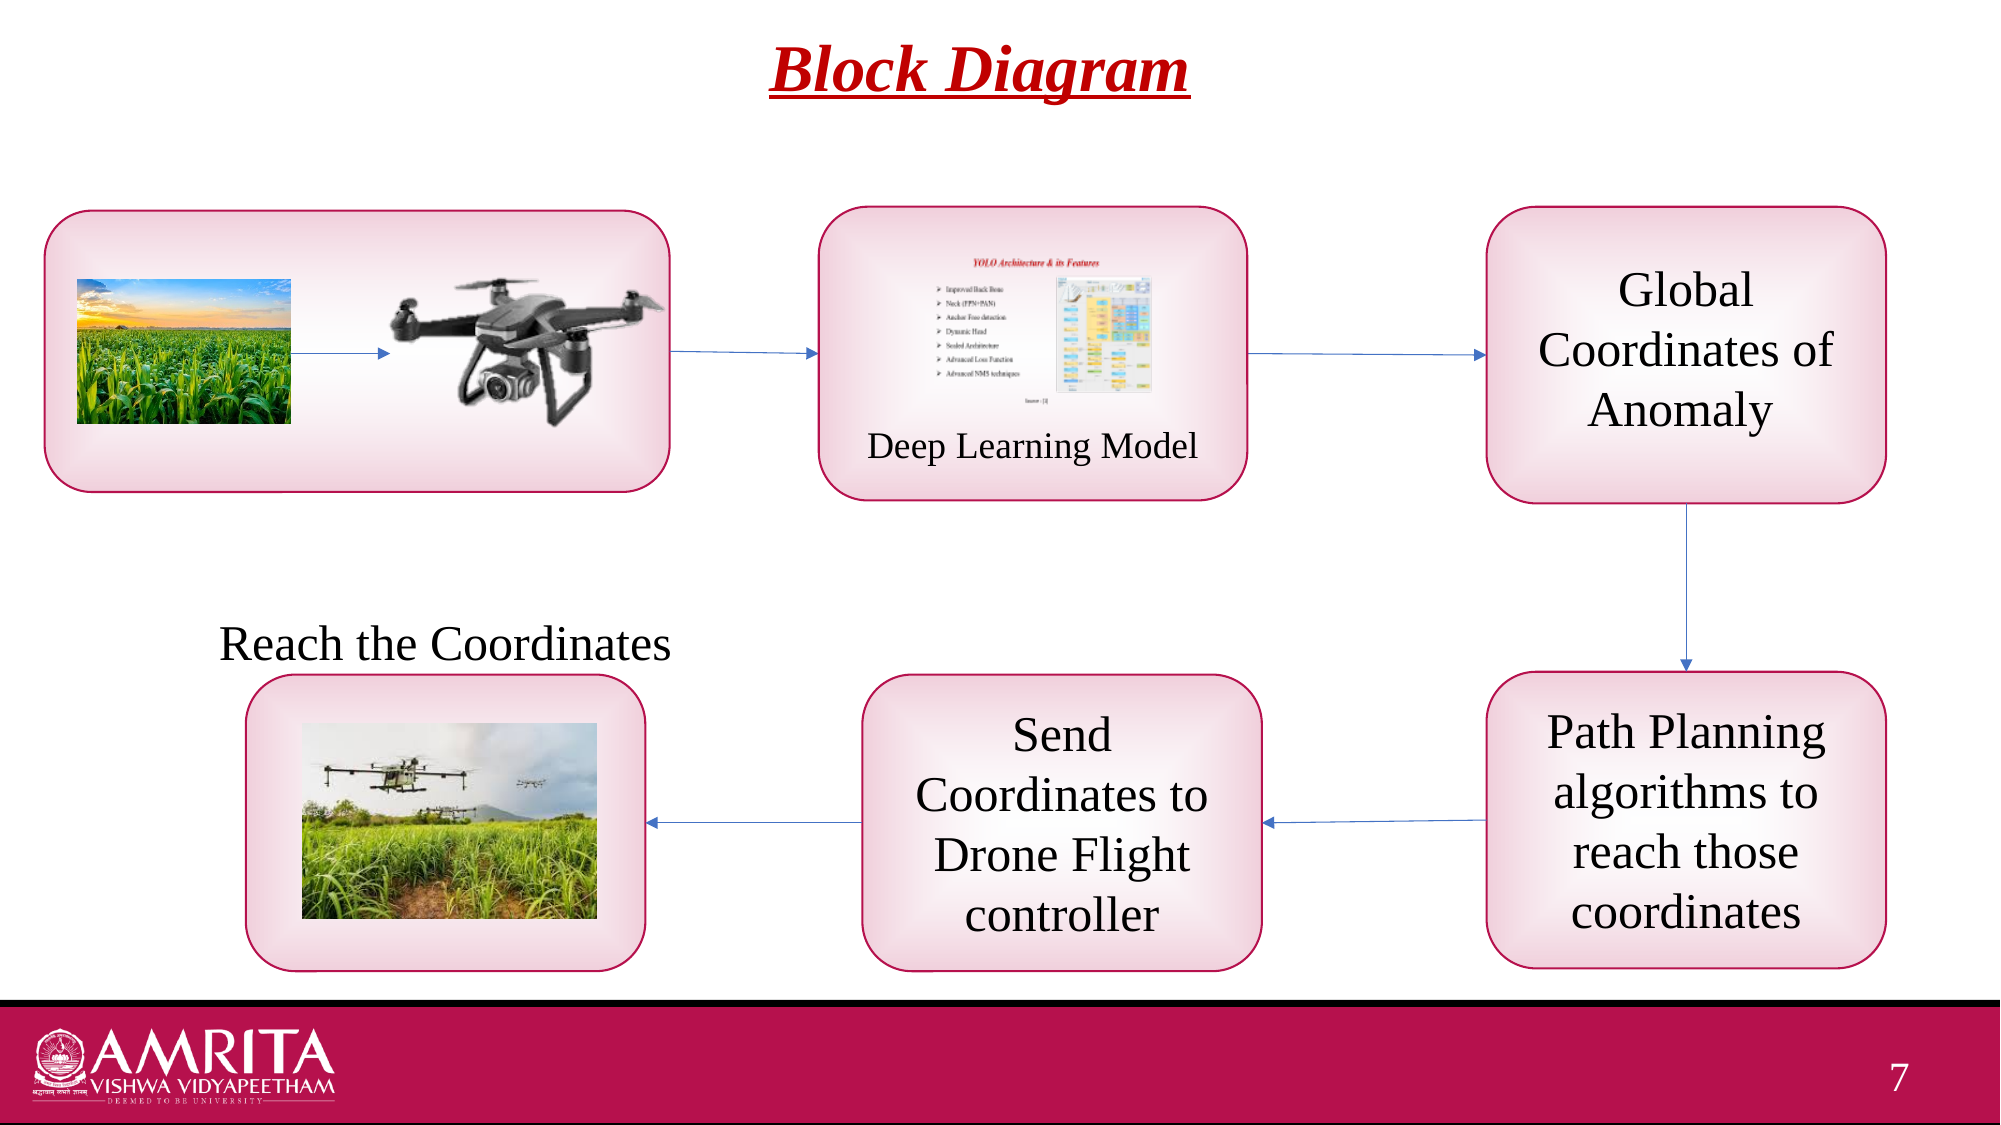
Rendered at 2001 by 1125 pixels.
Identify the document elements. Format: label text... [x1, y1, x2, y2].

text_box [862, 674, 1262, 972]
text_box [772, 206, 1294, 501]
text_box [44, 198, 670, 492]
title Block Diagram [754, 32, 1213, 108]
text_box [245, 674, 646, 972]
text_box Reach the Coordinates [185, 603, 706, 678]
picture [24, 1011, 343, 1113]
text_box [1486, 206, 1887, 504]
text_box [1486, 671, 1887, 969]
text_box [1261, 819, 1487, 823]
